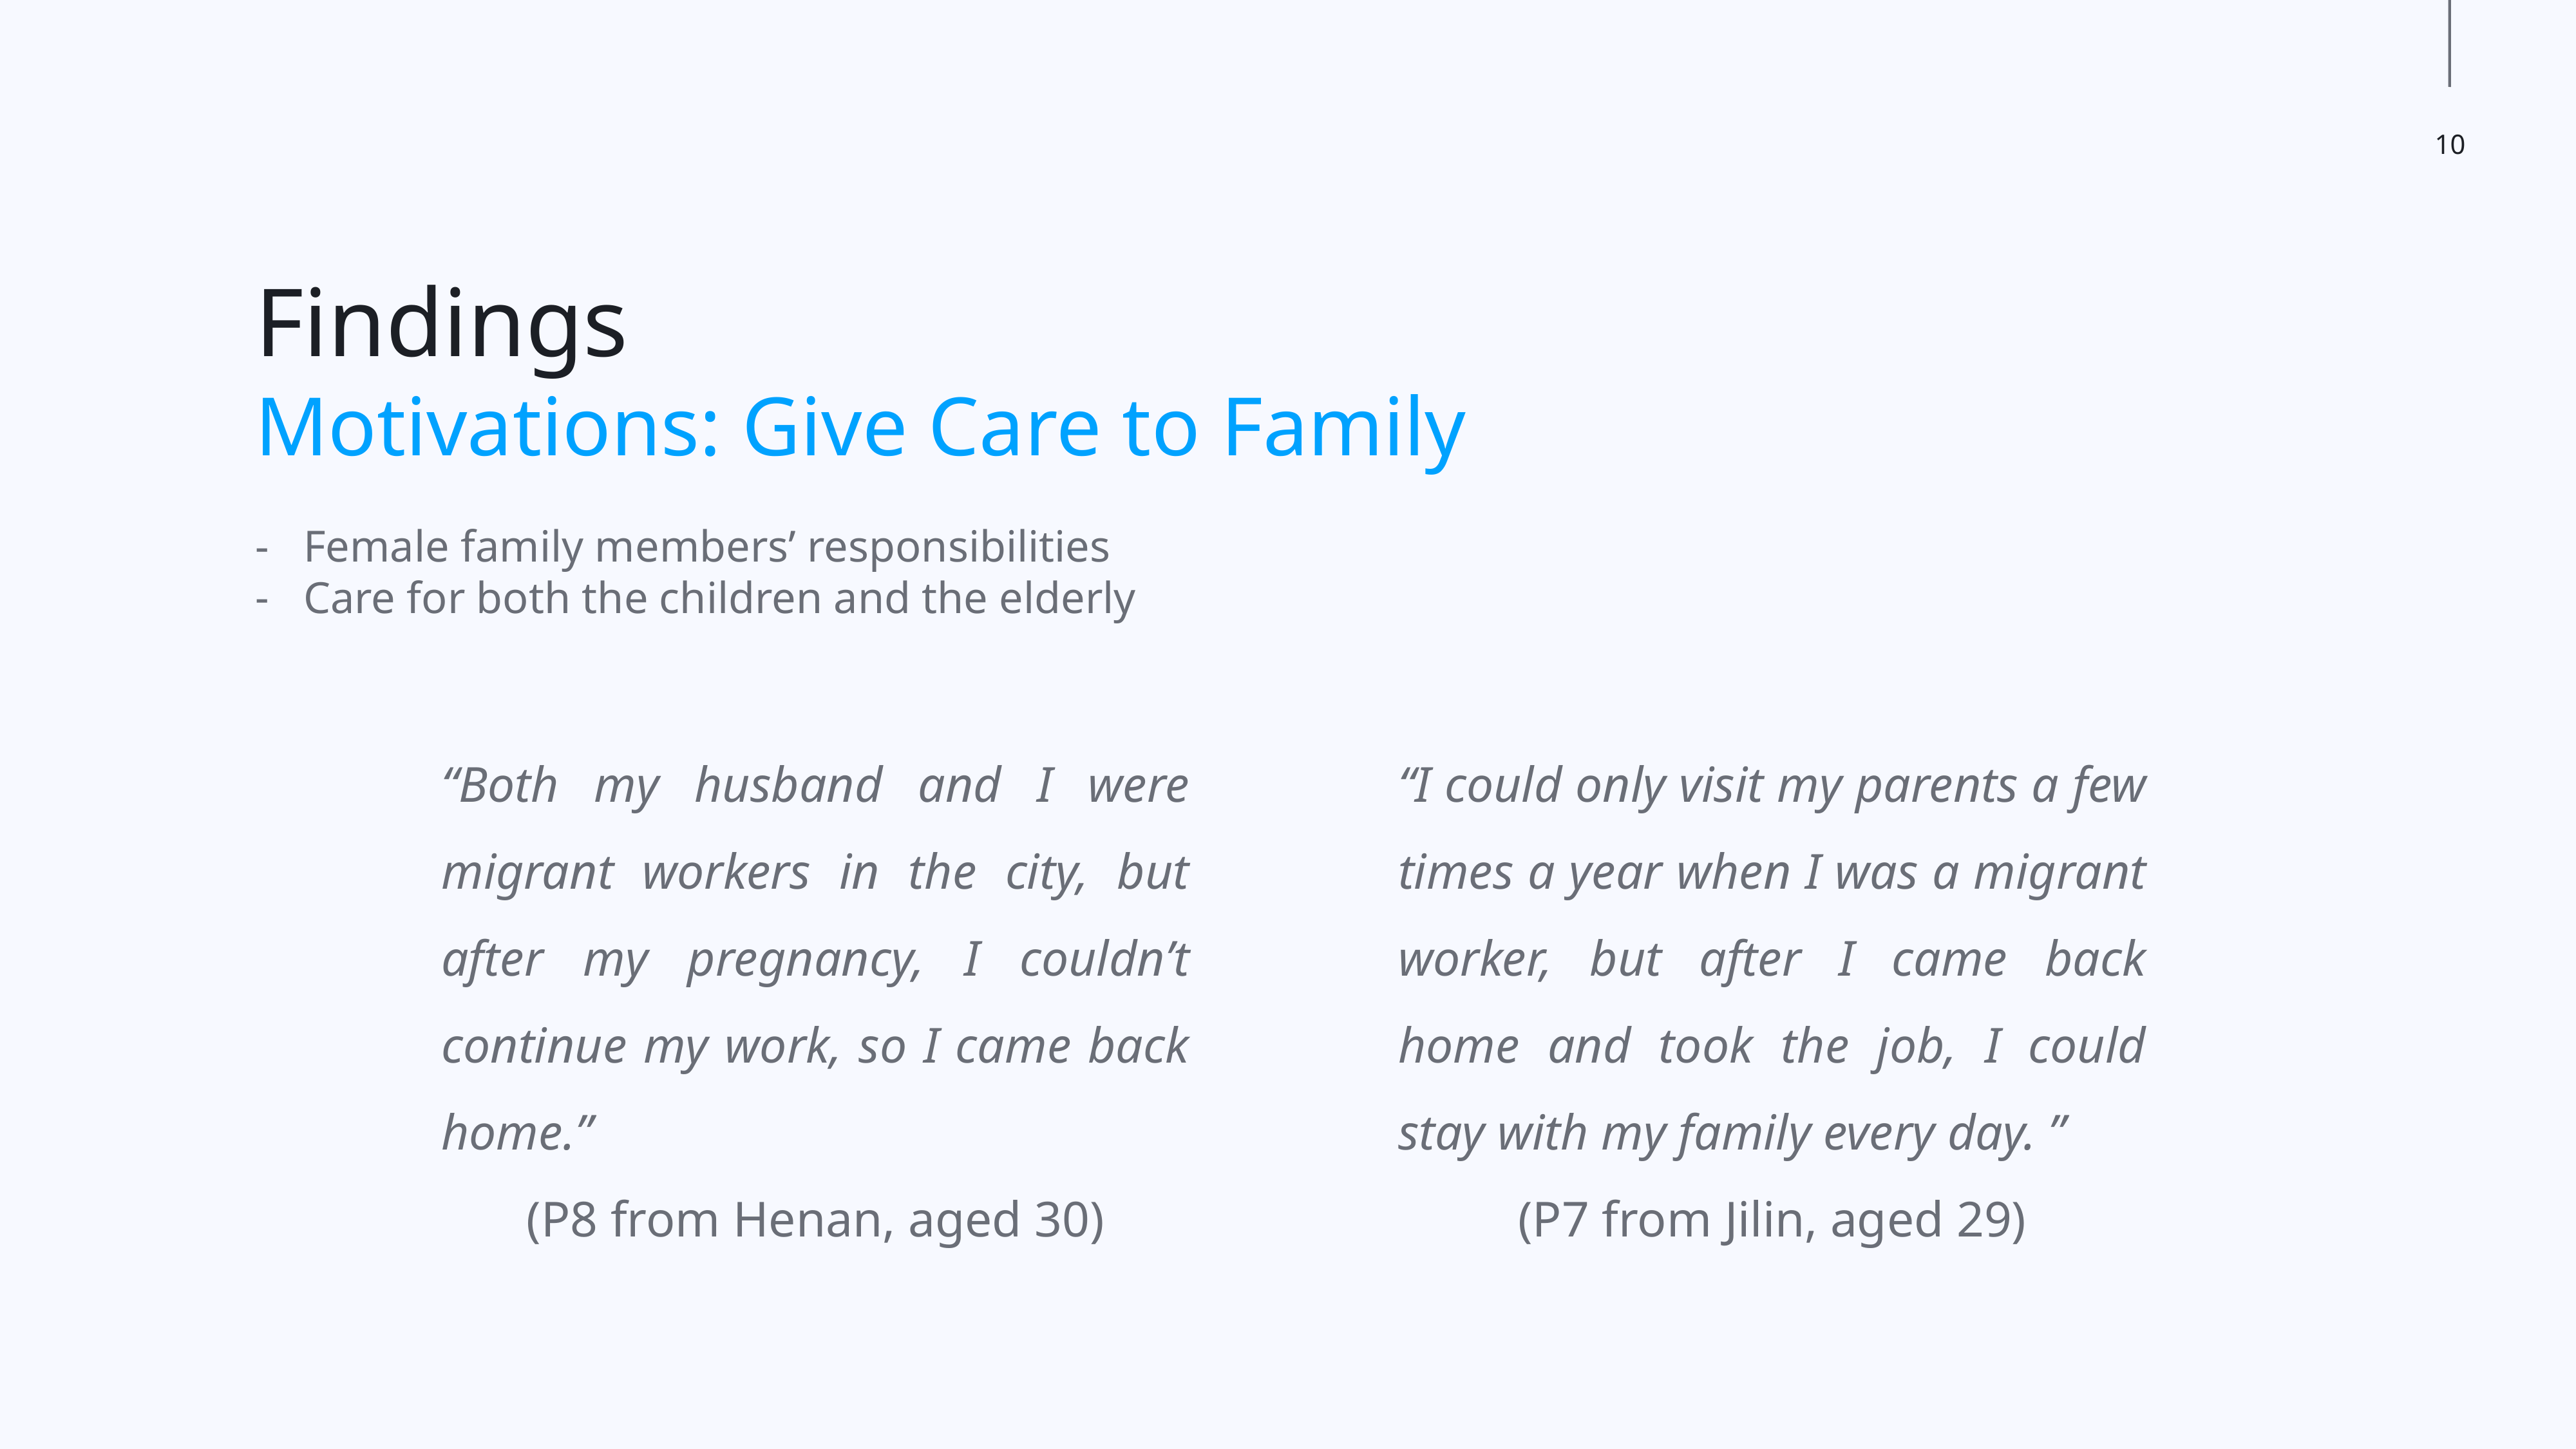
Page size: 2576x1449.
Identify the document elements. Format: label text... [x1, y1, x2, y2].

list Female family members’ responsibilities Care for both the children and the elderly [255, 519, 1263, 596]
text_box “Both my husband and I were migrant workers in the city, but after my pregnancy, I couldn’t continue my work, so I came back home.” (P8 from Henan, aged 30) [441, 724, 1190, 1246]
text_box “I could only visit my parents a few times a year when I was a migrant worker, but after I came back home and took the job, I could stay with my family every day. ” (P7 from Jilin, aged 29) [1398, 724, 2147, 1246]
list Findings Motivations: Give Care to Family [255, 263, 1732, 353]
